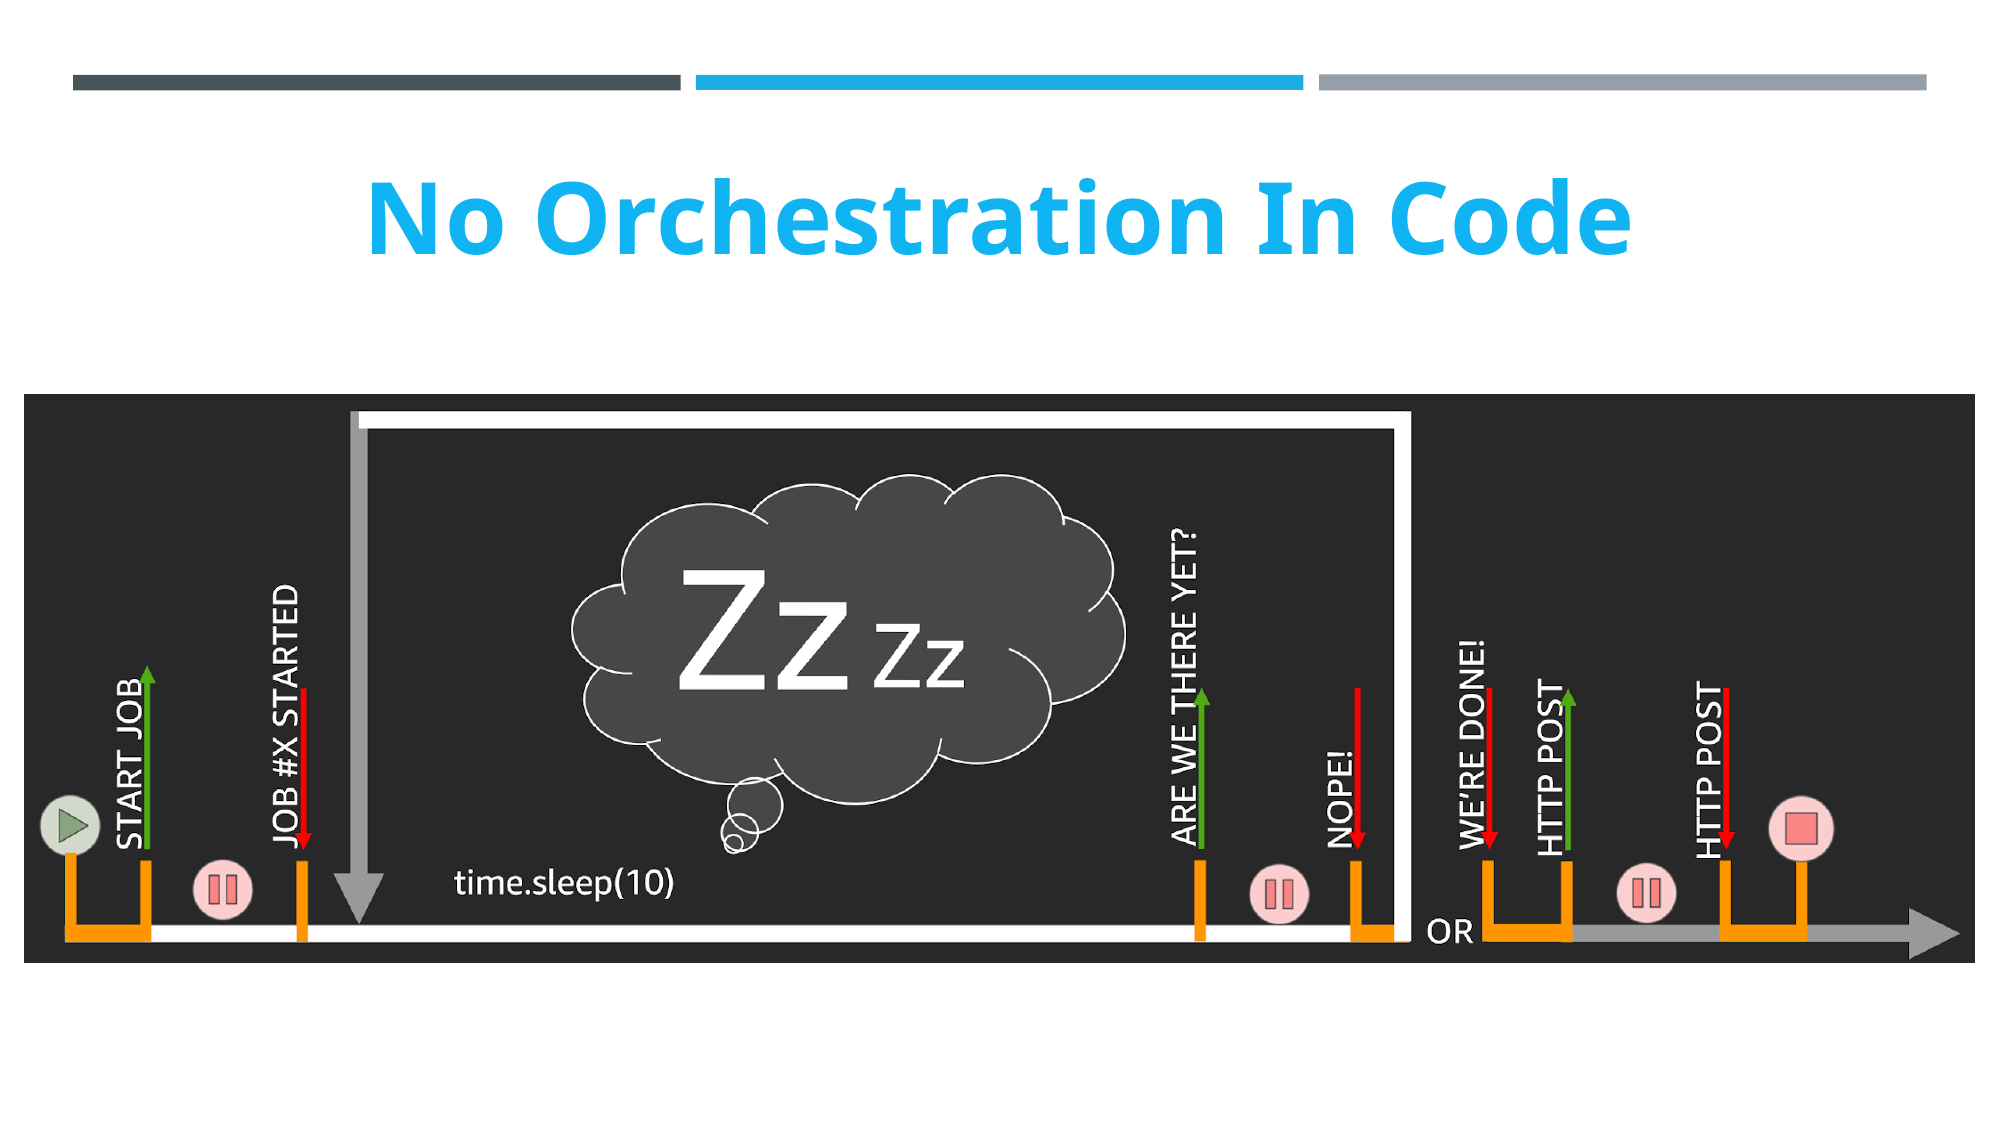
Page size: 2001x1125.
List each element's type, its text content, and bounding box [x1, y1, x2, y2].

picture [24, 393, 1976, 963]
title No Orchestration In Code [95, 119, 1905, 282]
